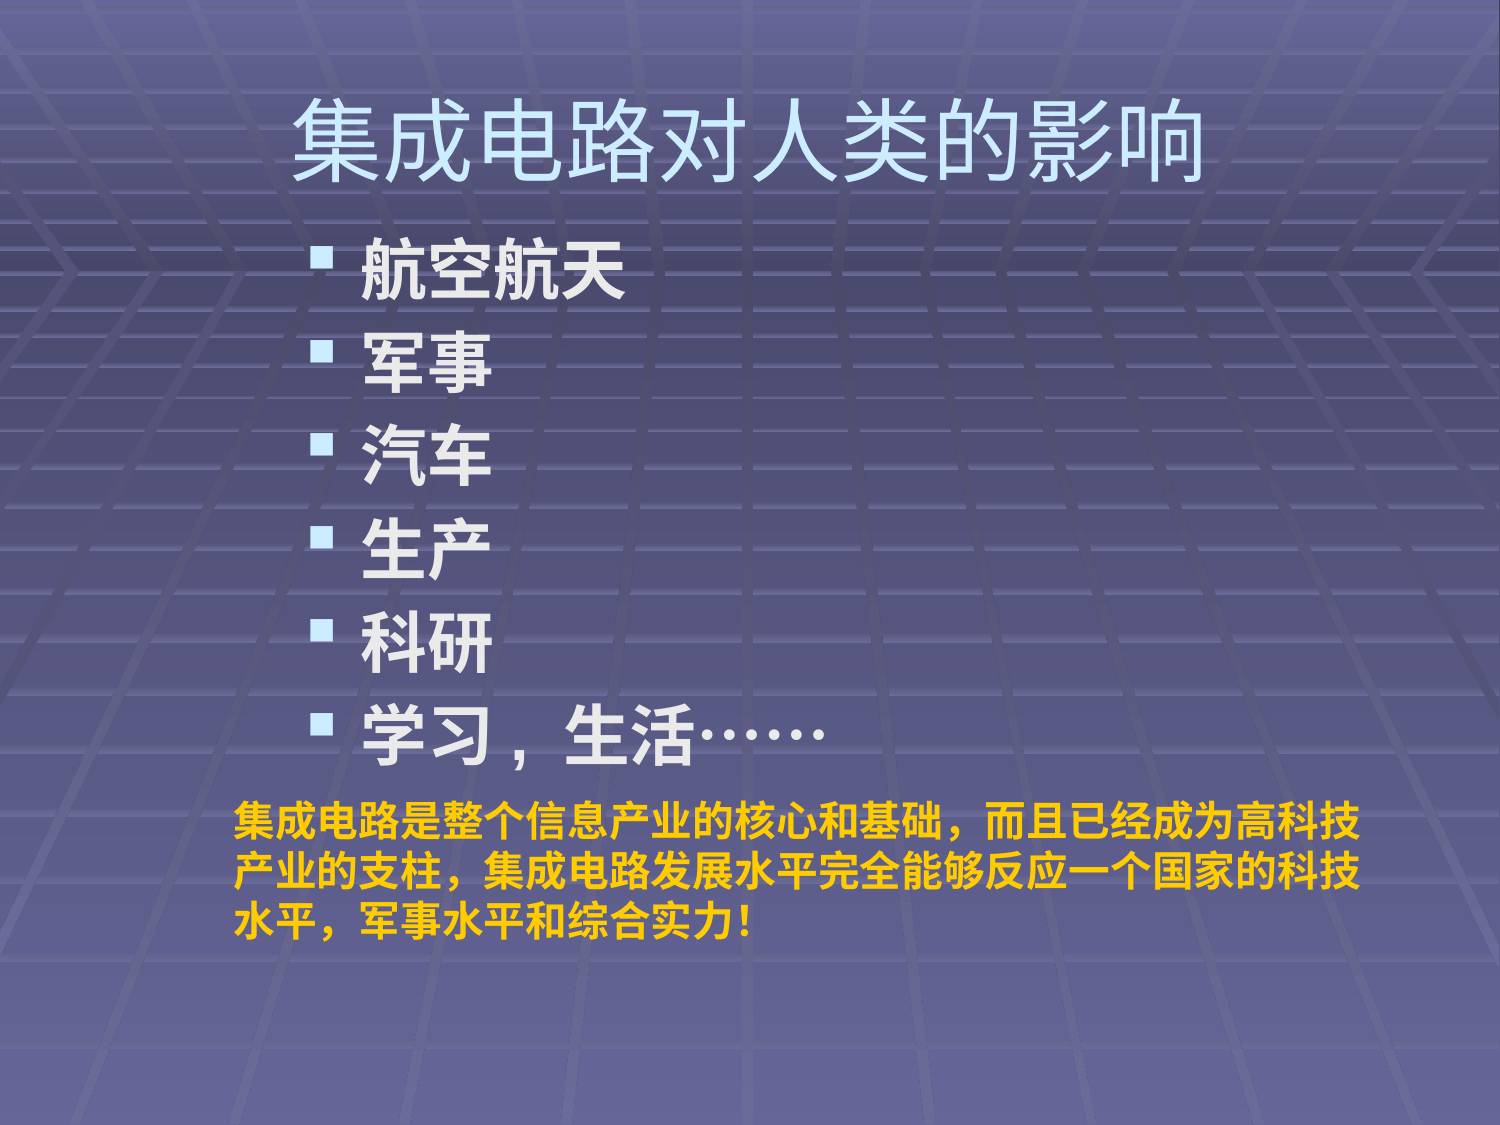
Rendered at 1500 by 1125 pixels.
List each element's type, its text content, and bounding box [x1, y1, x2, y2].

list 航空航天 军事 汽车 生产 科研 学习, 生活…… [289, 219, 906, 786]
text_box 集成电路是整个信息产业的核心和基础，而且已经成为高科技产业的支柱，集成电路发展水平完全能够反应一个国家的科技水平，军事水平和综合实力！ [218, 786, 1376, 1023]
title 集成电路对人类的影响 [74, 44, 1425, 233]
